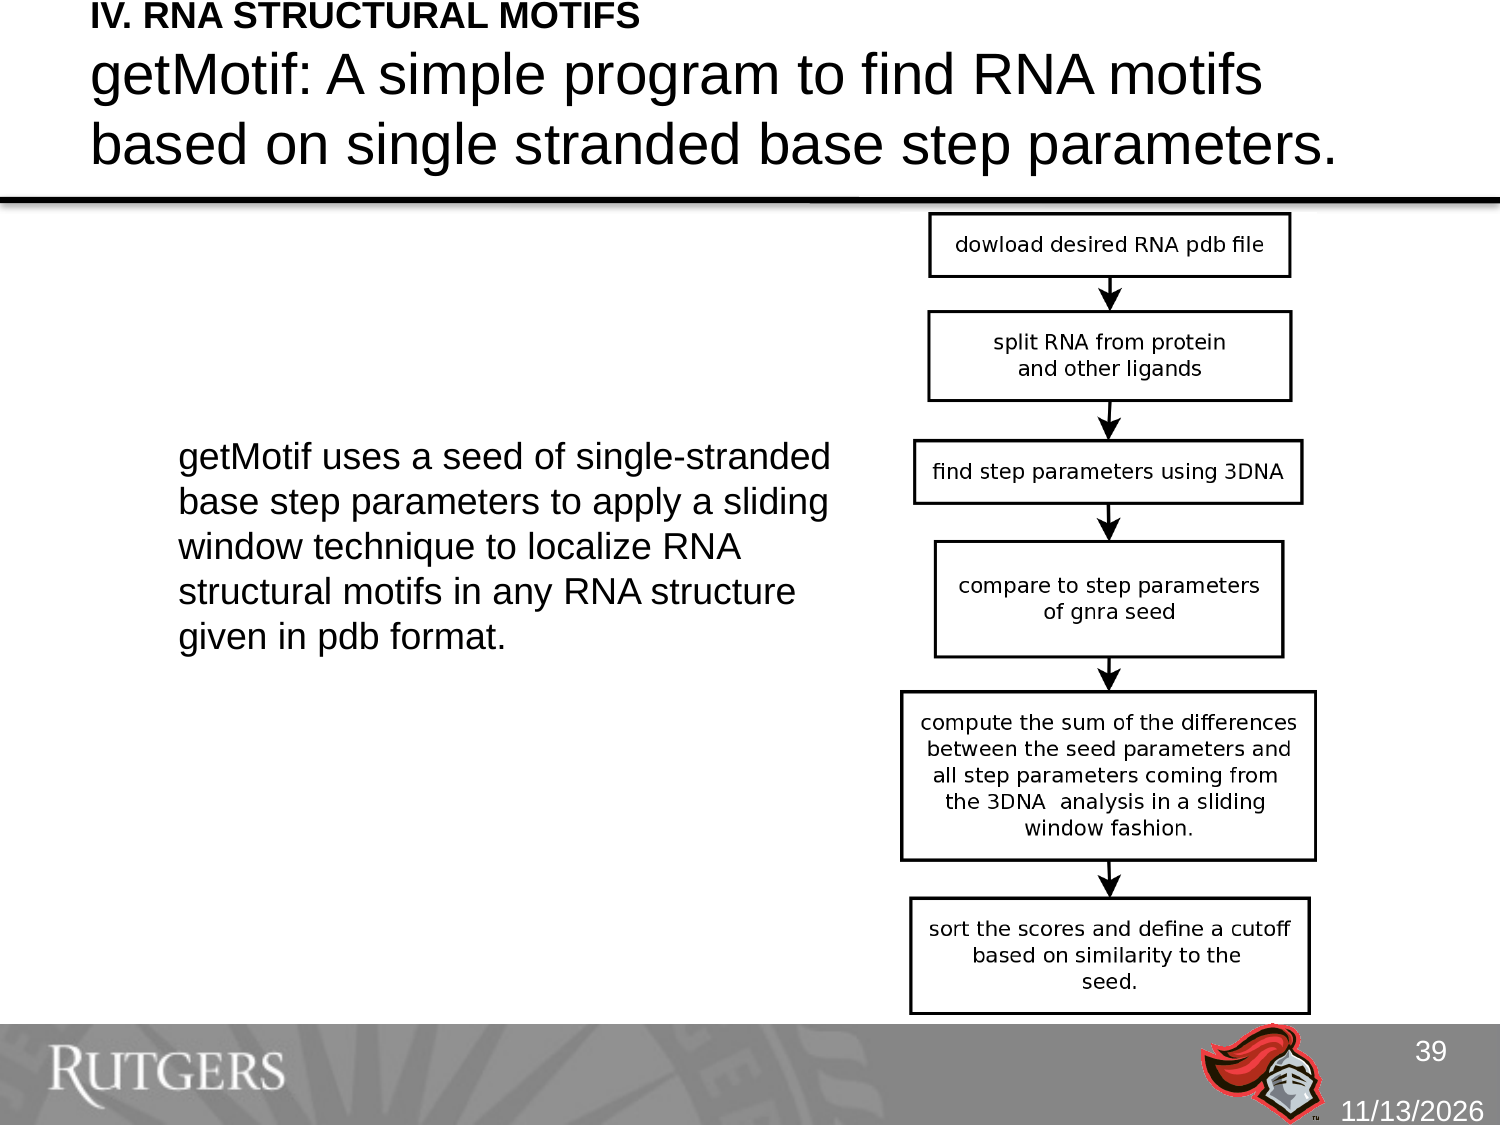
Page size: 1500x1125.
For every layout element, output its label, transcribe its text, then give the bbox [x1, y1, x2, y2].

picture [899, 212, 1318, 1015]
title IV. RNA STRUCTURAL MOTIFS getMotif: A simple program to find RNA motifs based on single stranded base step parameters. [74, 0, 1426, 176]
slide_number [1149, 1084, 1500, 1125]
picture [0, 1023, 1500, 1125]
slide_number 39 [1362, 1024, 1463, 1063]
text_box getMotif uses a seed of single-stranded base step parameters to apply a sliding window technique to localize RNA structural motifs in any RNA structure given in pdb format. [163, 424, 855, 665]
